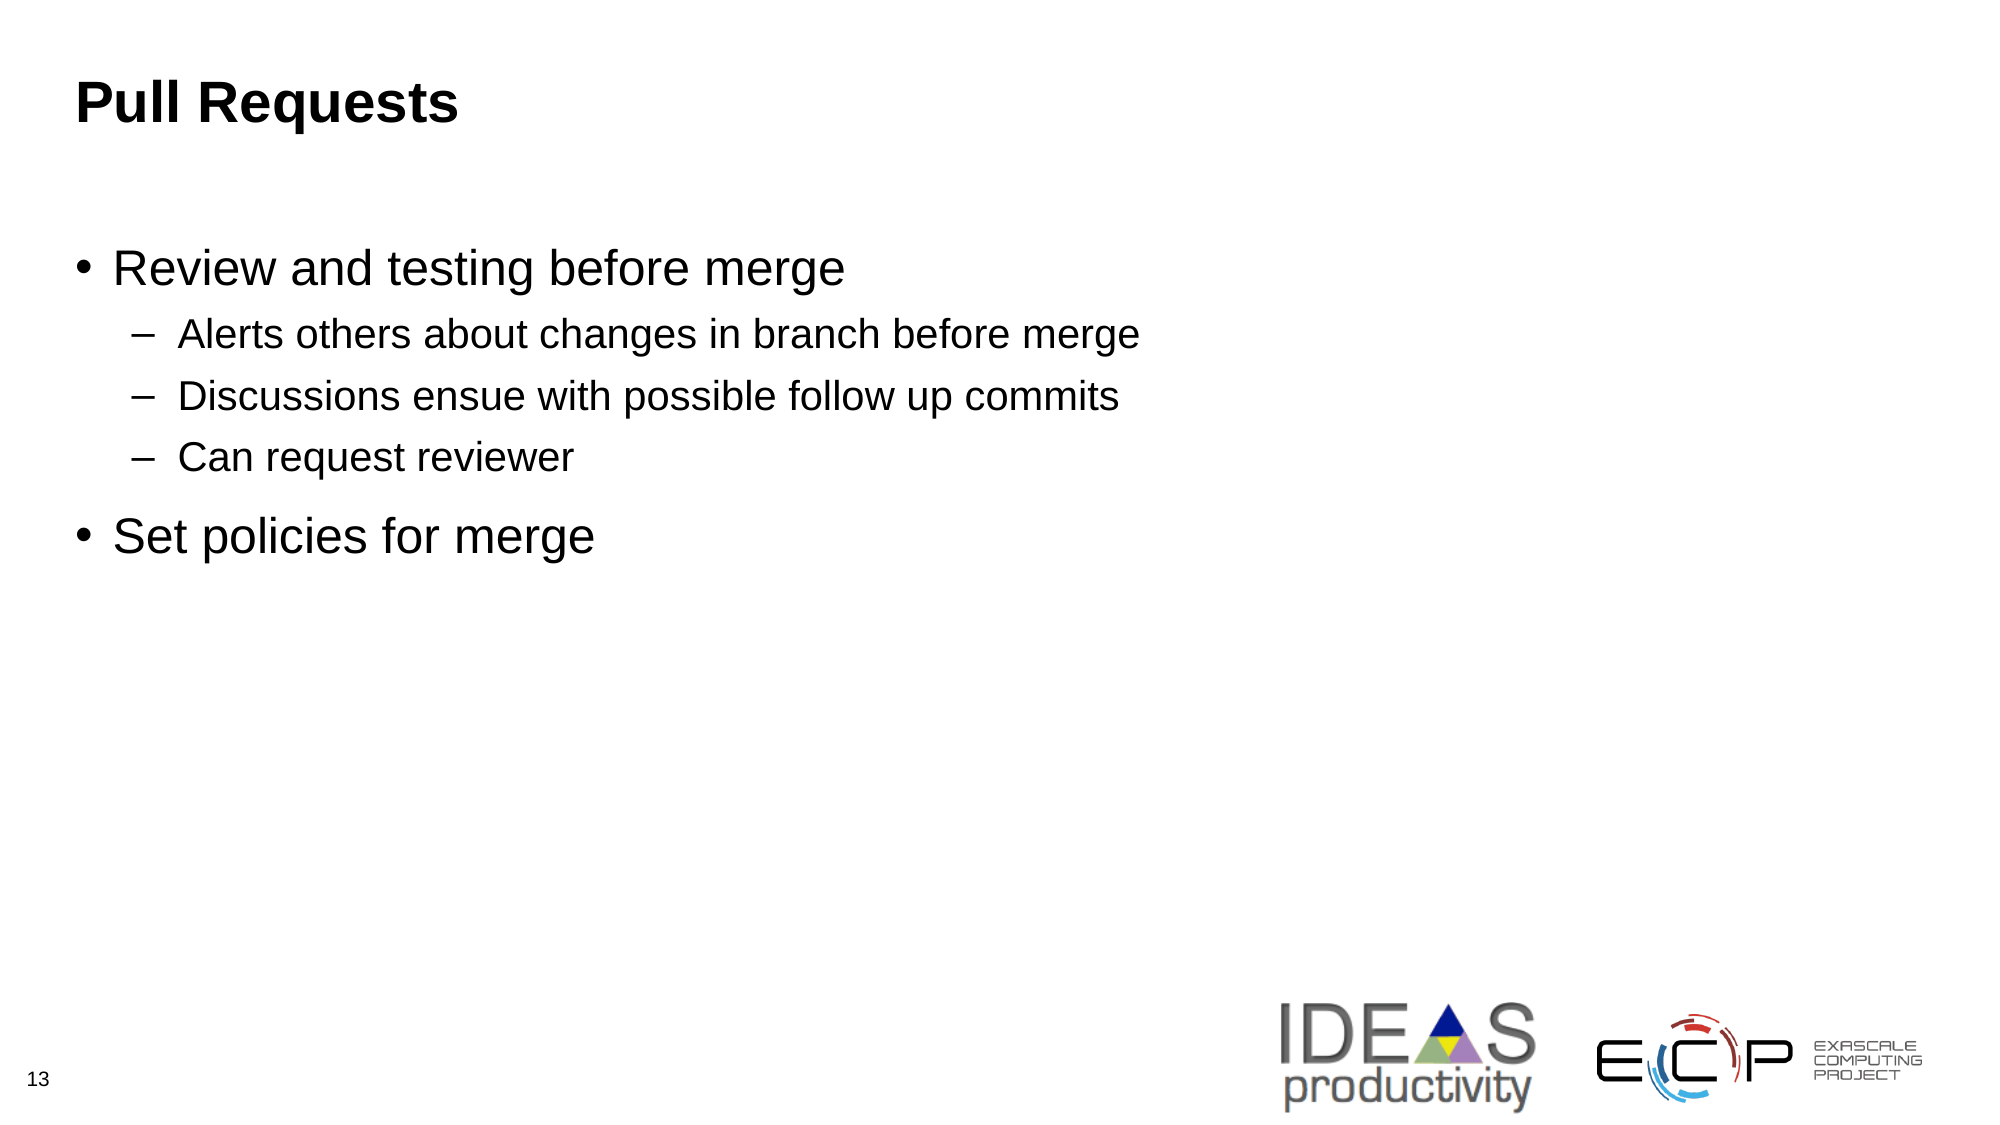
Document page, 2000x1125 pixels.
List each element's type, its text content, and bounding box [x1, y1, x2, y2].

title Pull Requests [59, 67, 1926, 218]
picture [1280, 1002, 1537, 1114]
picture [1597, 1014, 1922, 1103]
list Review and testing before merge Alerts others about changes in branch before merge Discussions ensue with possible follow up commits Can request reviewer Set policies for merge [59, 234, 1926, 899]
